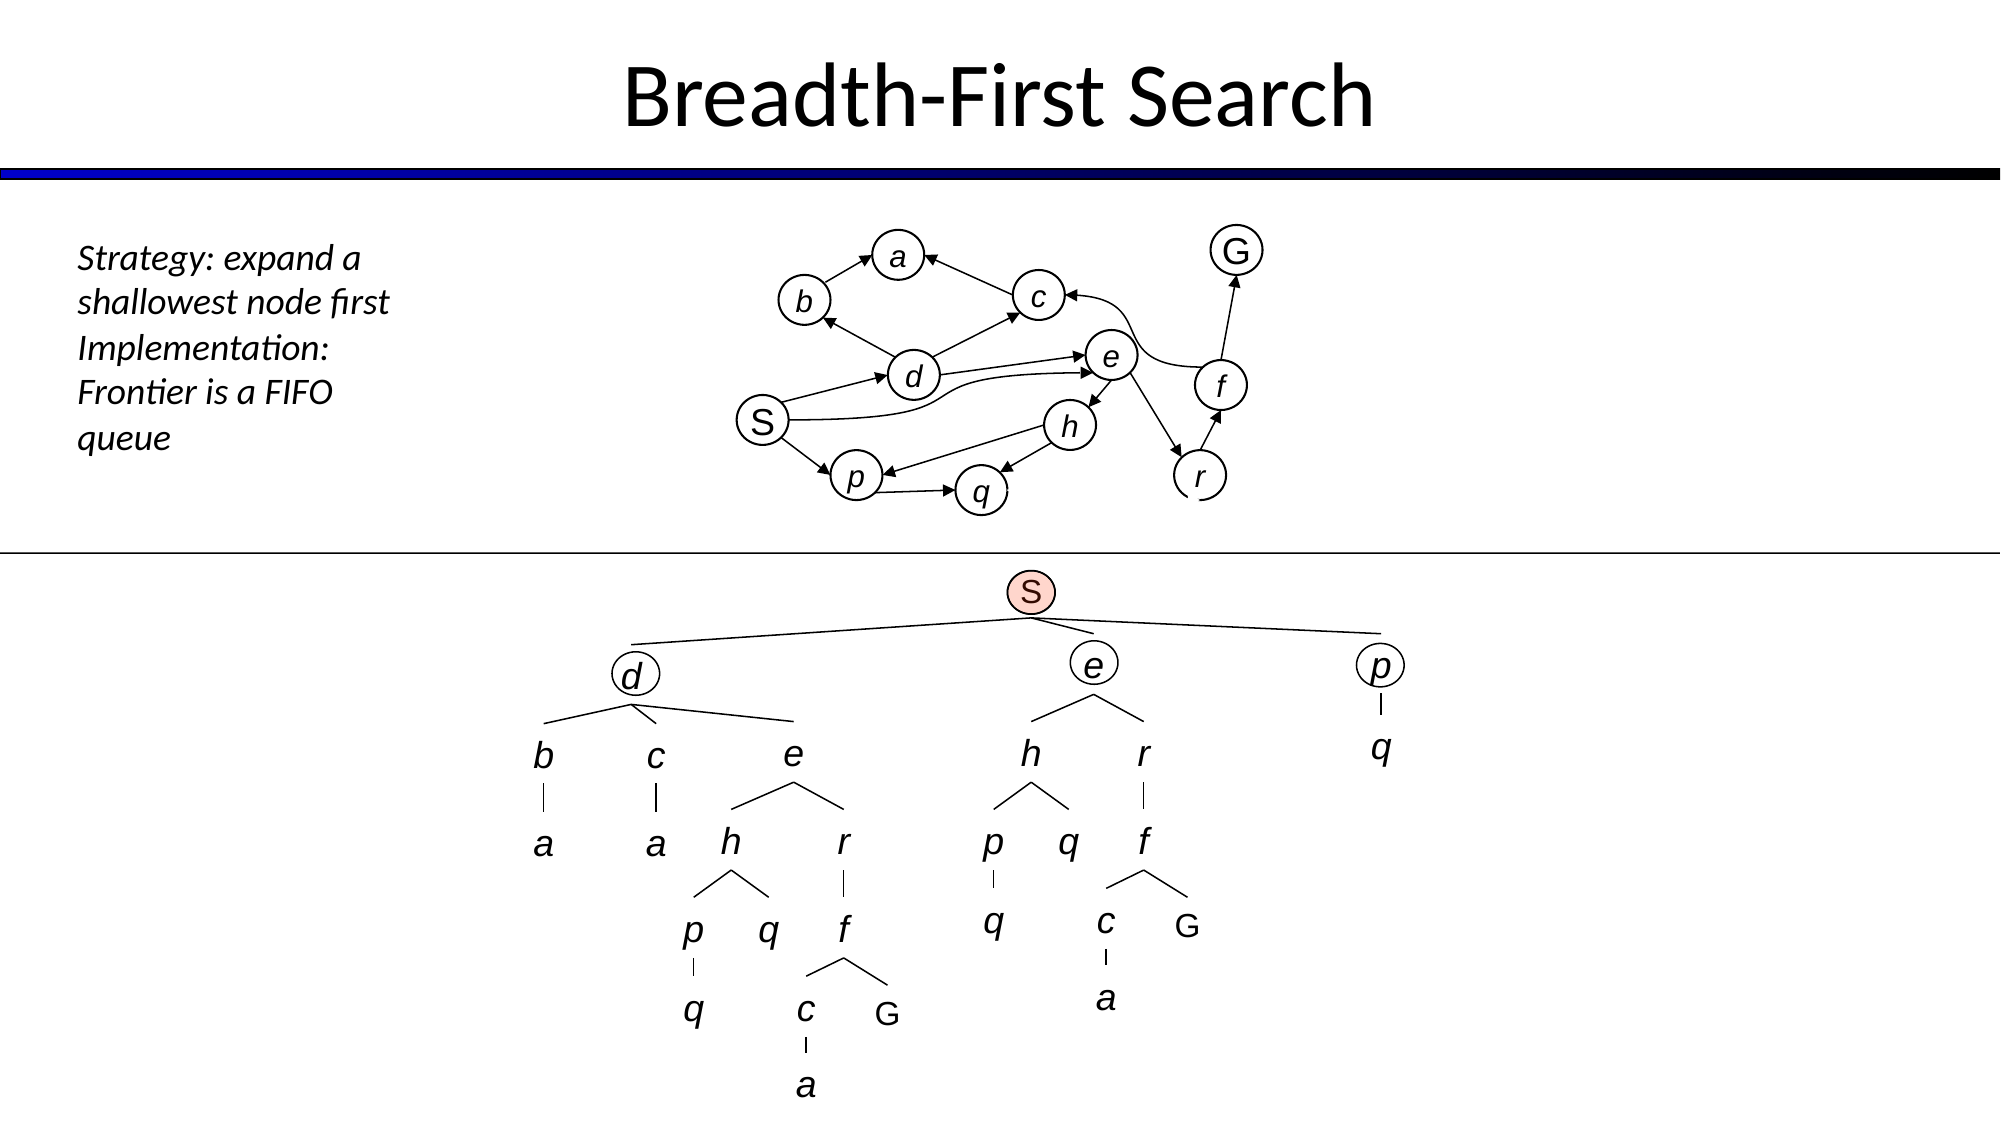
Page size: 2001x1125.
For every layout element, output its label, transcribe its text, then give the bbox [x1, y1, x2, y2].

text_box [736, 224, 1263, 516]
title Breadth-First Search [0, 0, 2000, 184]
text_box Strategy: expand a shallowest node first Implementation: Frontier is a FIFO queue [62, 224, 437, 465]
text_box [512, 563, 1413, 1114]
